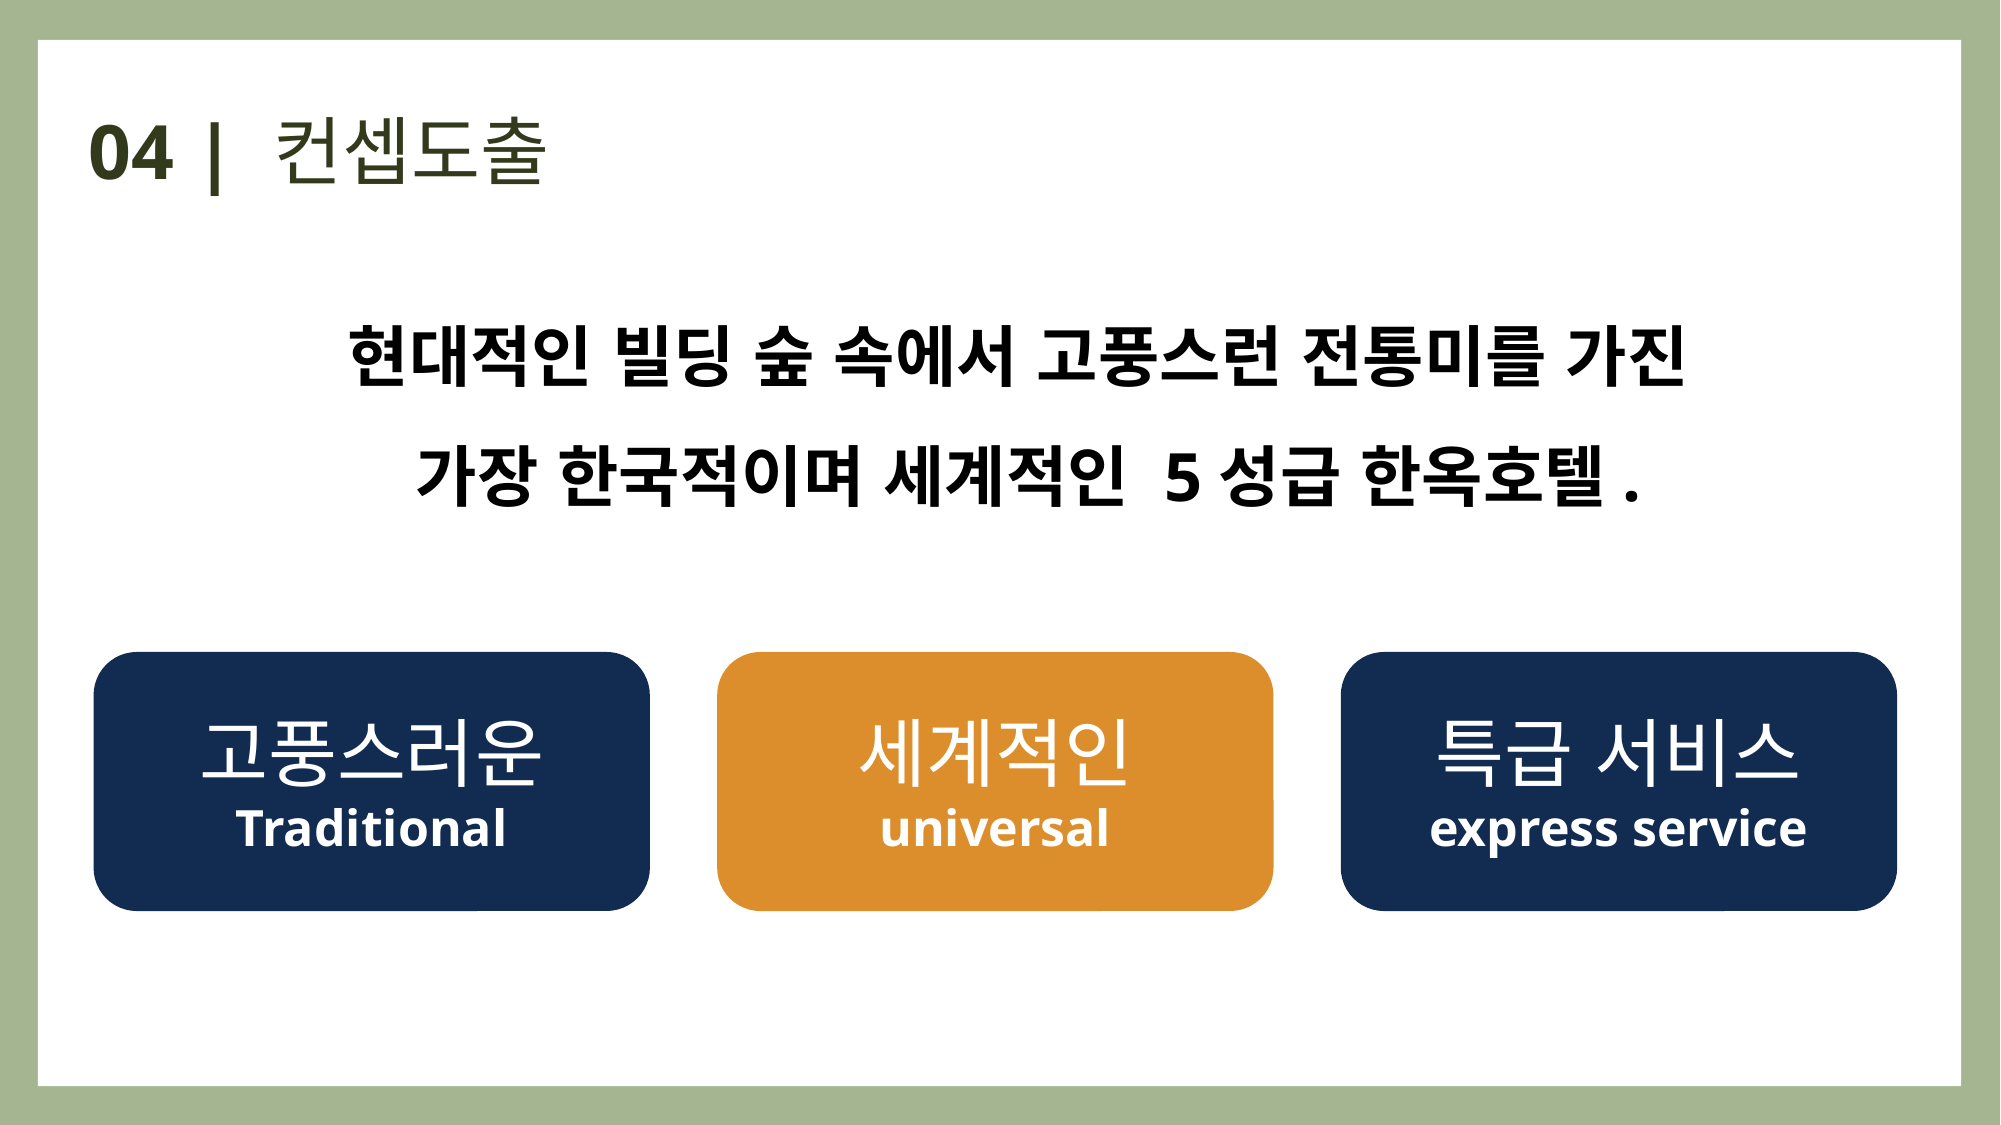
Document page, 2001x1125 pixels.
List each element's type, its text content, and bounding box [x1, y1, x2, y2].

text_box 고풍스러운 Traditional [92, 651, 651, 912]
text_box 현대적인 빌딩 숲 속에서 고풍스런 전통미를 가진 가장 한국적이며 세계적인 5성급 한옥호텔. [333, 267, 1724, 522]
title 04 | 컨셉도출 [35, 43, 1656, 267]
text_box 세계적인 universal [716, 651, 1275, 912]
text_box 특급 서비스 express service [1339, 651, 1898, 912]
